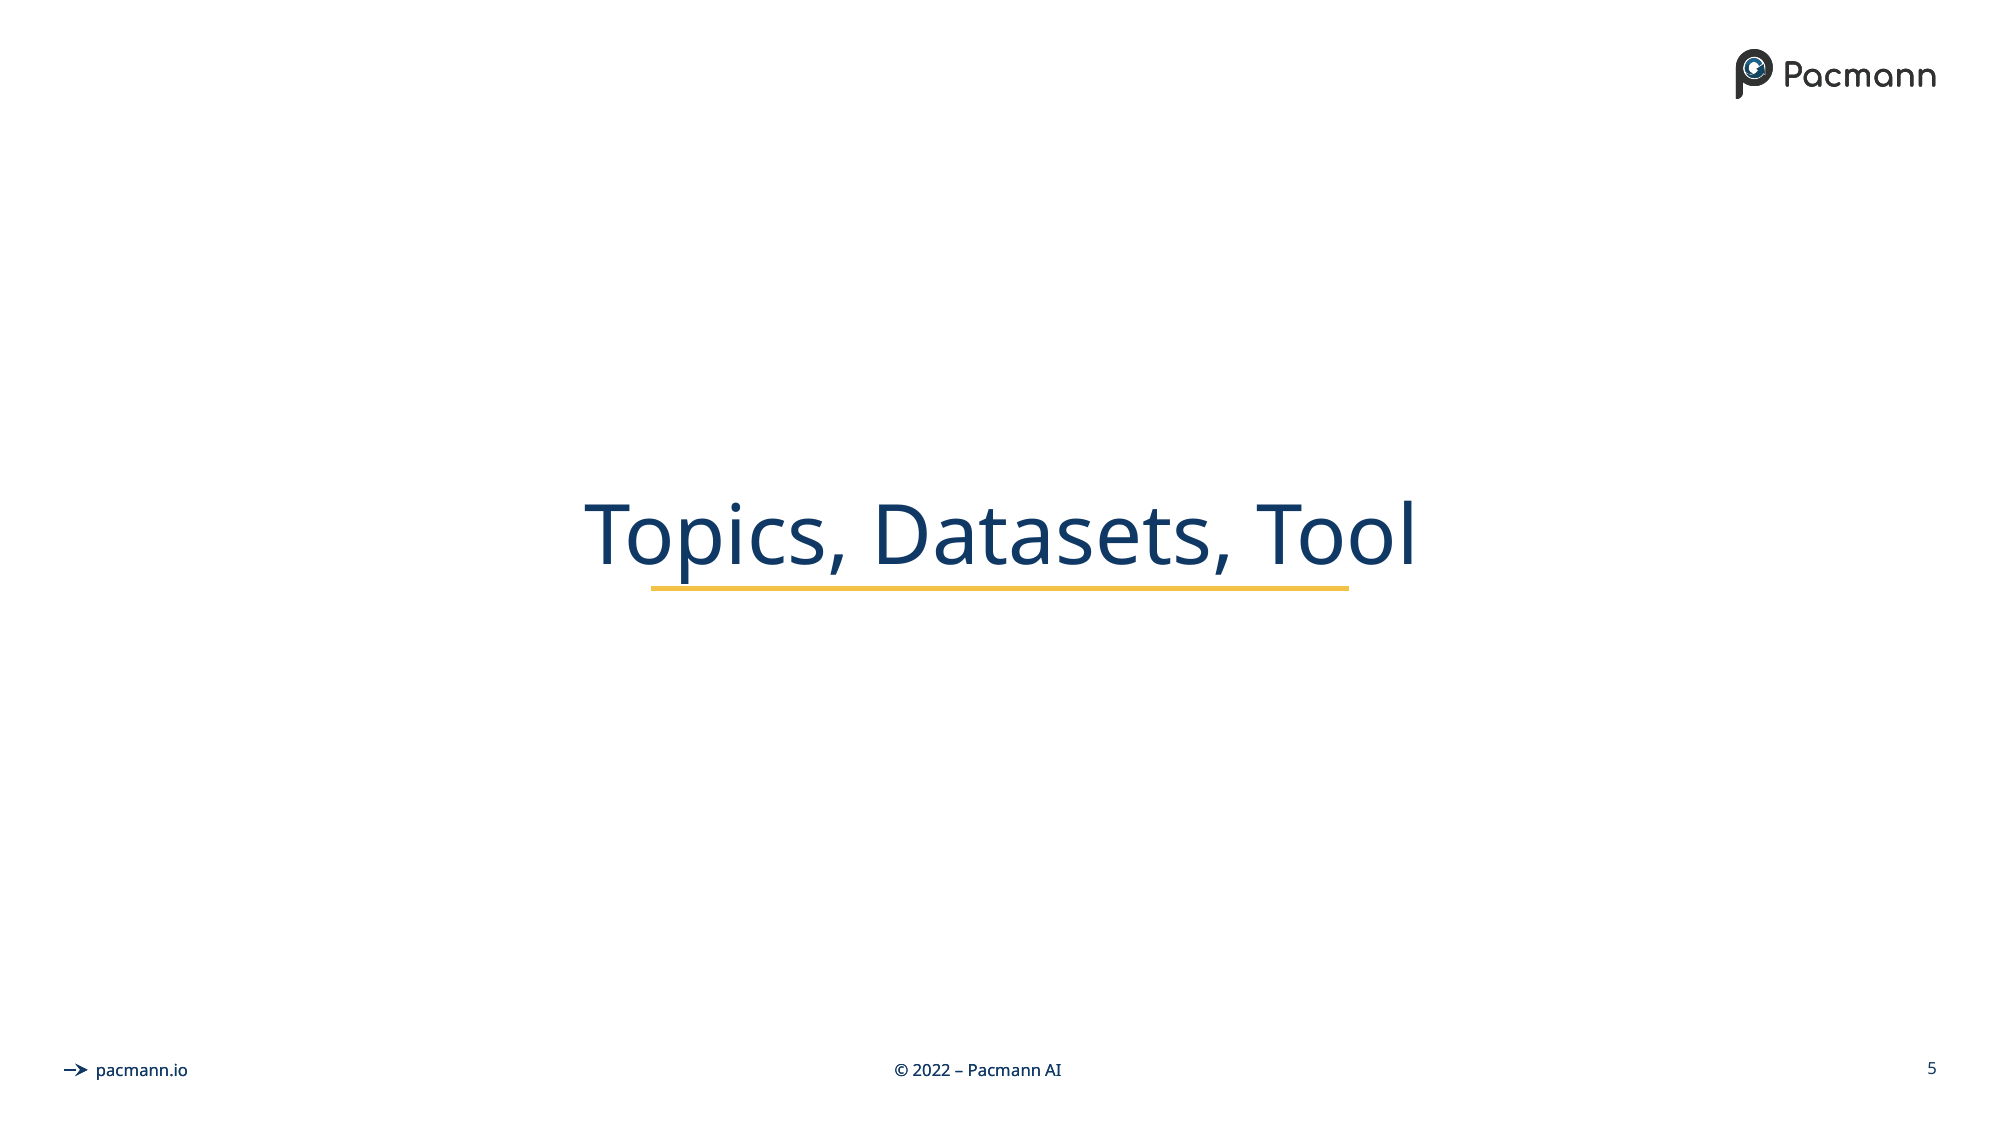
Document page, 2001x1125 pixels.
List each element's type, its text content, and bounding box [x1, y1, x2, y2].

picture [1707, 36, 1966, 112]
title Topics, Datasets, Tool [51, 443, 1952, 591]
